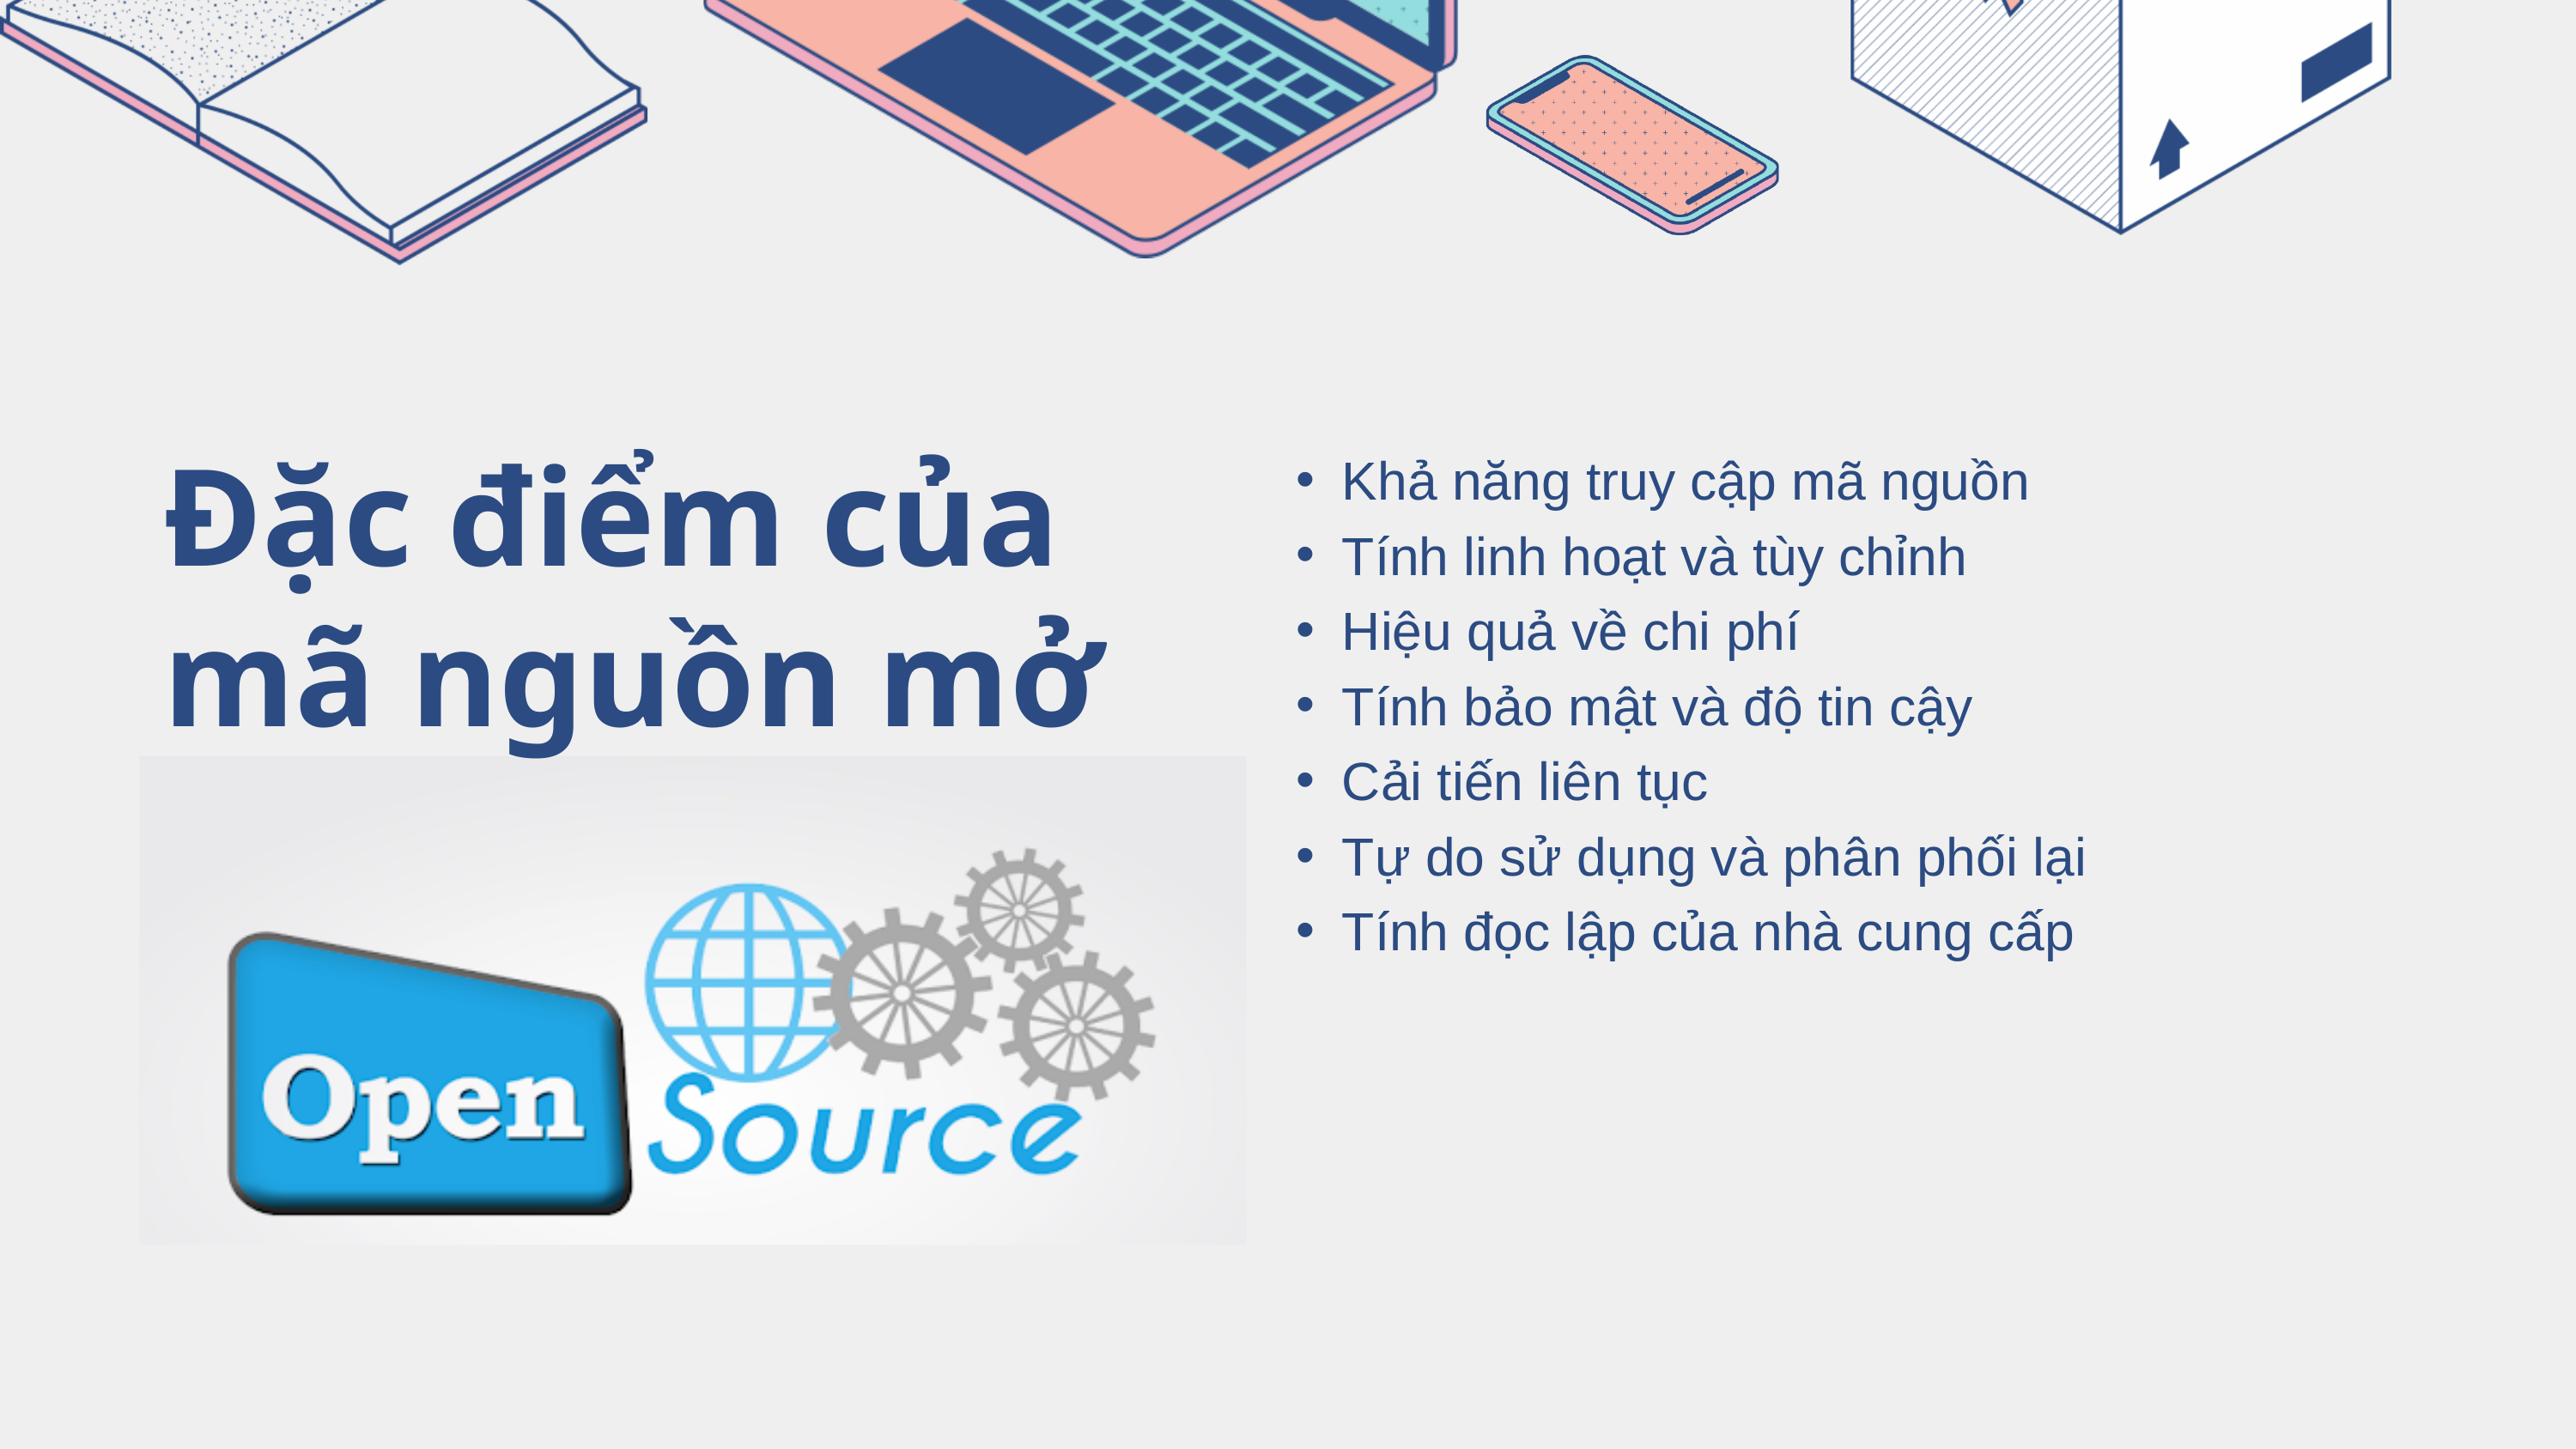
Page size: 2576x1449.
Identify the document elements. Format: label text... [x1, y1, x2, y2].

text_box [1850, 0, 2391, 235]
text_box Khả năng truy cập mã nguồn Tính linh hoạt và tùy chỉnh Hiệu quả về chi phí Tính bảo mật và độ tin cậy Cải tiến liên tục Tự do sử dụng và phân phối lại Tính đọc lập của nhà cung cấp [1250, 435, 2307, 1037]
text_box [1485, 55, 1779, 235]
text_box [703, 0, 1459, 258]
text_box Đặc điểm của mã nguồn mở [163, 432, 1132, 755]
text_box [0, 0, 648, 265]
text_box [139, 756, 1247, 1246]
